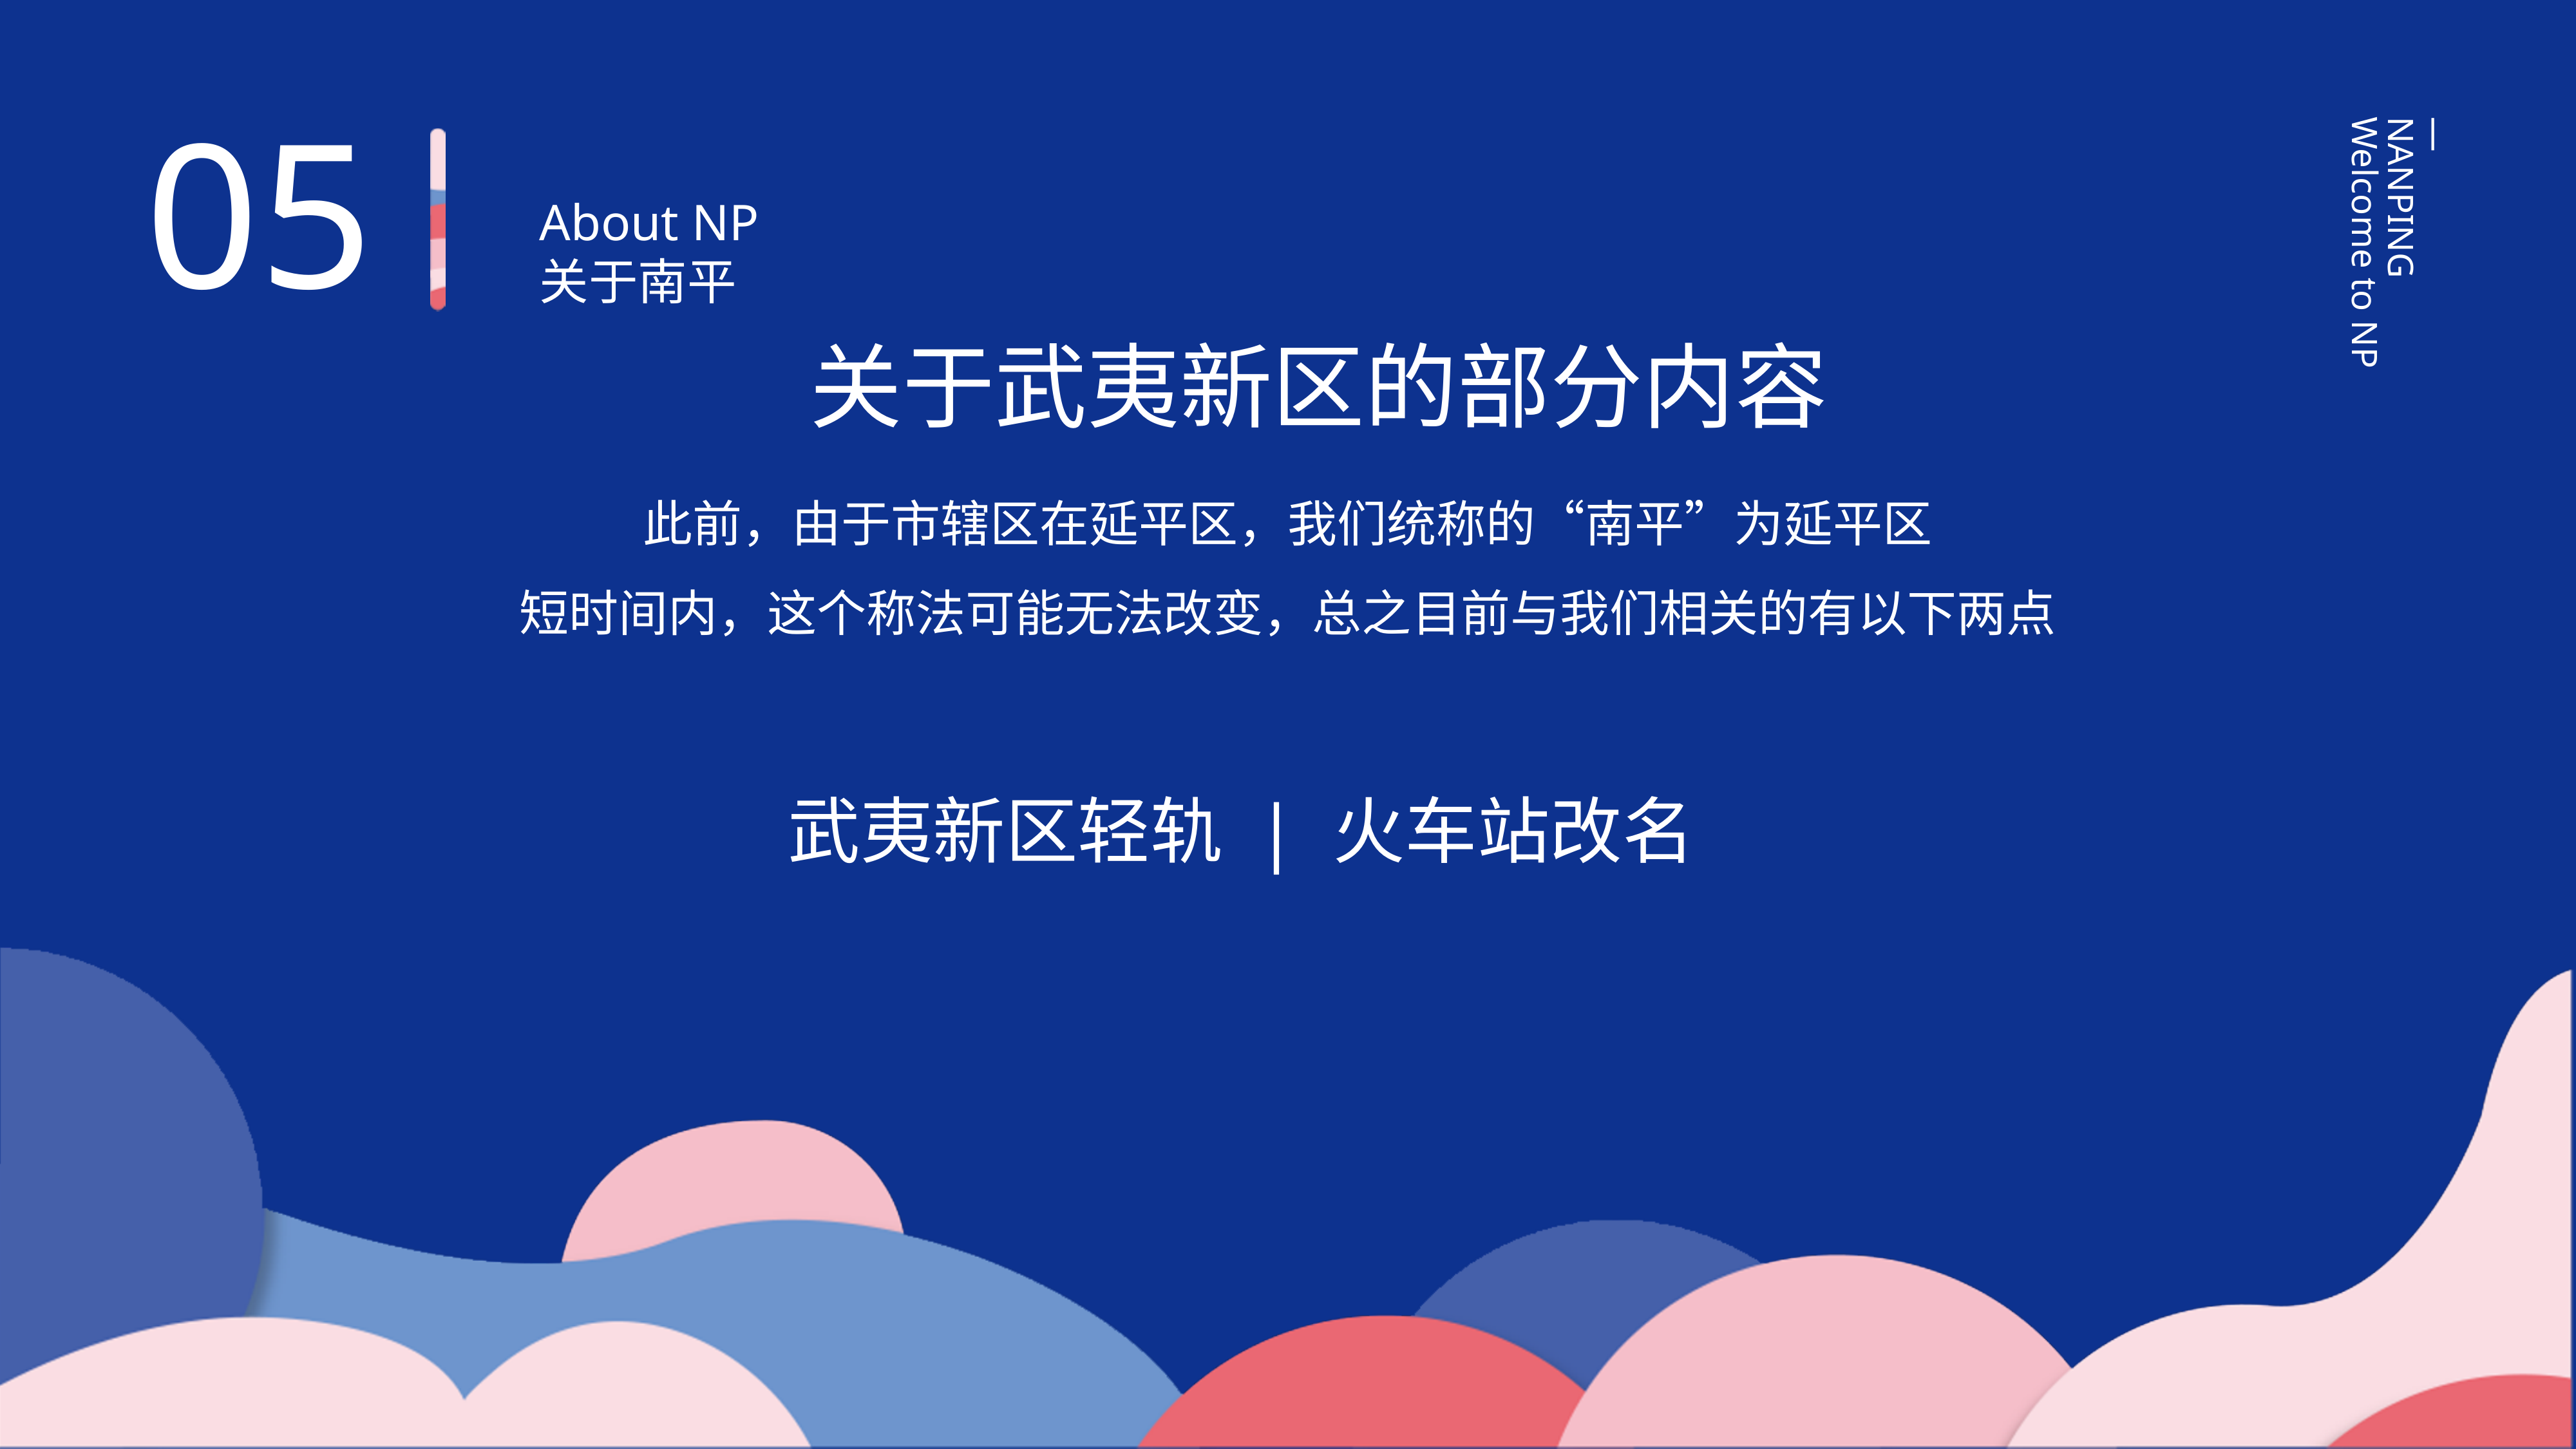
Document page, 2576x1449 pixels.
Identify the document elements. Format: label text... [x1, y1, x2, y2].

text_box — NANPING Welcome to NP [2334, 107, 2458, 526]
text_box 武夷新区轻轨 | 火车站改名 [460, 780, 2039, 892]
text_box 05 [135, 83, 616, 324]
text_box 此前，由于市辖区在延平区，我们统称的“南平”为延平区 短时间内，这个称法可能无法改变，总之目前与我们相关的有以下两点 [478, 457, 2098, 636]
text_box About NP 关于南平 [529, 186, 1285, 312]
picture [0, 947, 2573, 1449]
picture [430, 128, 446, 312]
text_box 关于武夷新区的部分内容 [529, 323, 2108, 435]
